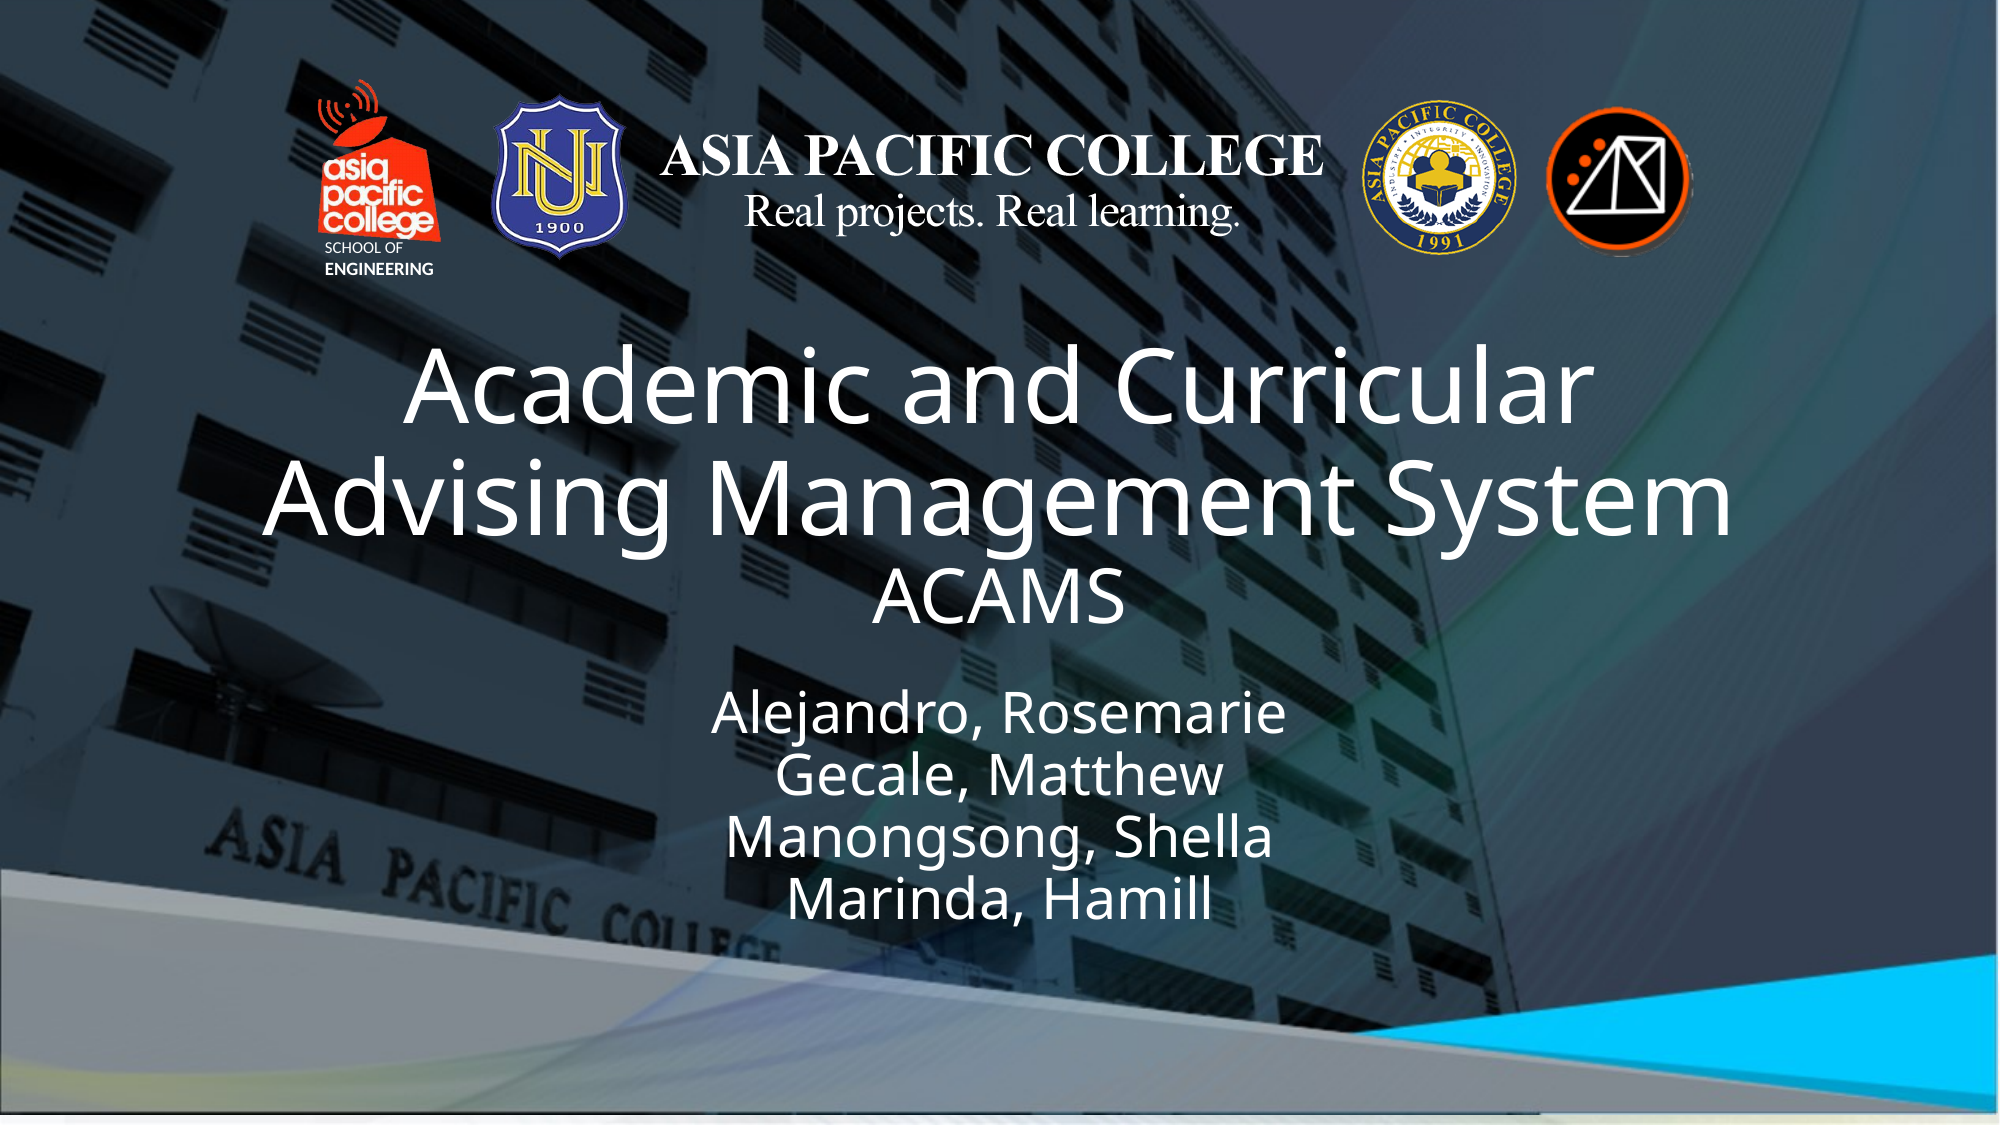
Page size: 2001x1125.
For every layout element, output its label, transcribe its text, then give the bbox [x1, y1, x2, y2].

text_box SCHOOL OF ENGINEERING [310, 278, 452, 287]
picture [0, 0, 2000, 1125]
title Academic and Curricular Advising Management System ACAMS [231, 309, 1769, 648]
text_box Alejandro, Rosemarie Gecale, Matthew Manongsong, Shella Marinda, Hamill [231, 671, 1769, 1010]
